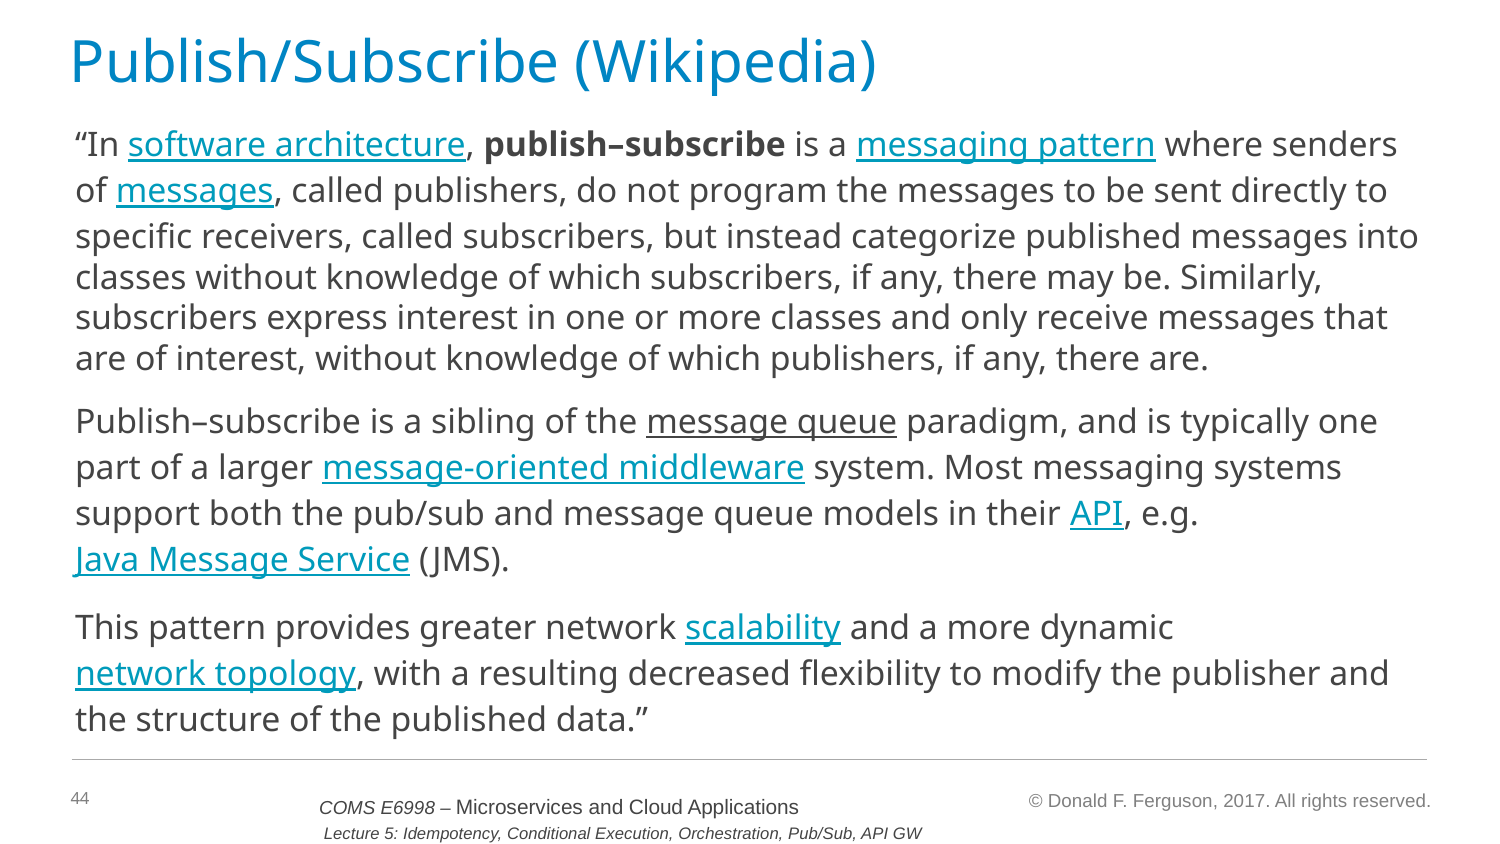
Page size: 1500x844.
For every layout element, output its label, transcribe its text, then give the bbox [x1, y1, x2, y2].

list “In software architecture, publish–subscribe is a messaging pattern where senders of messages, called publishers, do not program the messages to be sent directly to specific receivers, called subscribers, but instead categorize published messages into classes without knowledge of which subscribers, if any, there may be. Similarly, subscribers express interest in one or more classes and only receive messages that are of interest, without knowledge of which publishers, if any, there are. Publish–subscribe is a sibling of the message queue paradigm, and is typically one part of a larger message-oriented middleware system. Most messaging systems support both the pub/sub and message queue models in their API, e.g. Java Message Service (JMS). This pattern provides greater network scalability and a more dynamic network topology, with a resulting decreased flexibility to modify the publisher and the structure of the published data.” [74, 122, 1432, 741]
title Publish/Subscribe (Wikipedia) [69, 31, 1429, 96]
